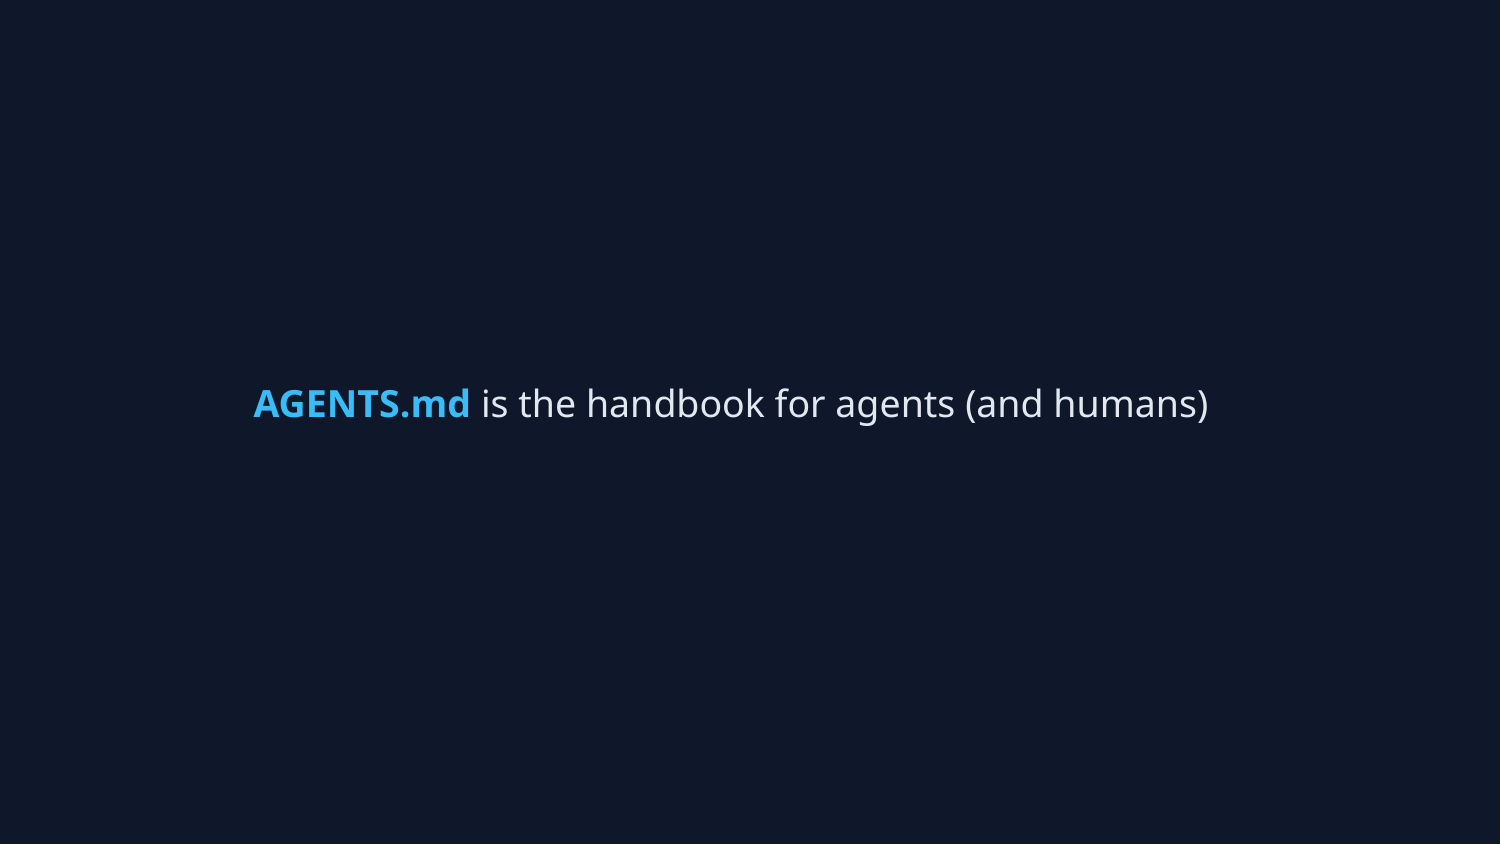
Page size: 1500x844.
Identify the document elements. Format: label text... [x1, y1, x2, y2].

text_box AGENTS.md is the handbook for agents (and humans) [238, 327, 1228, 432]
